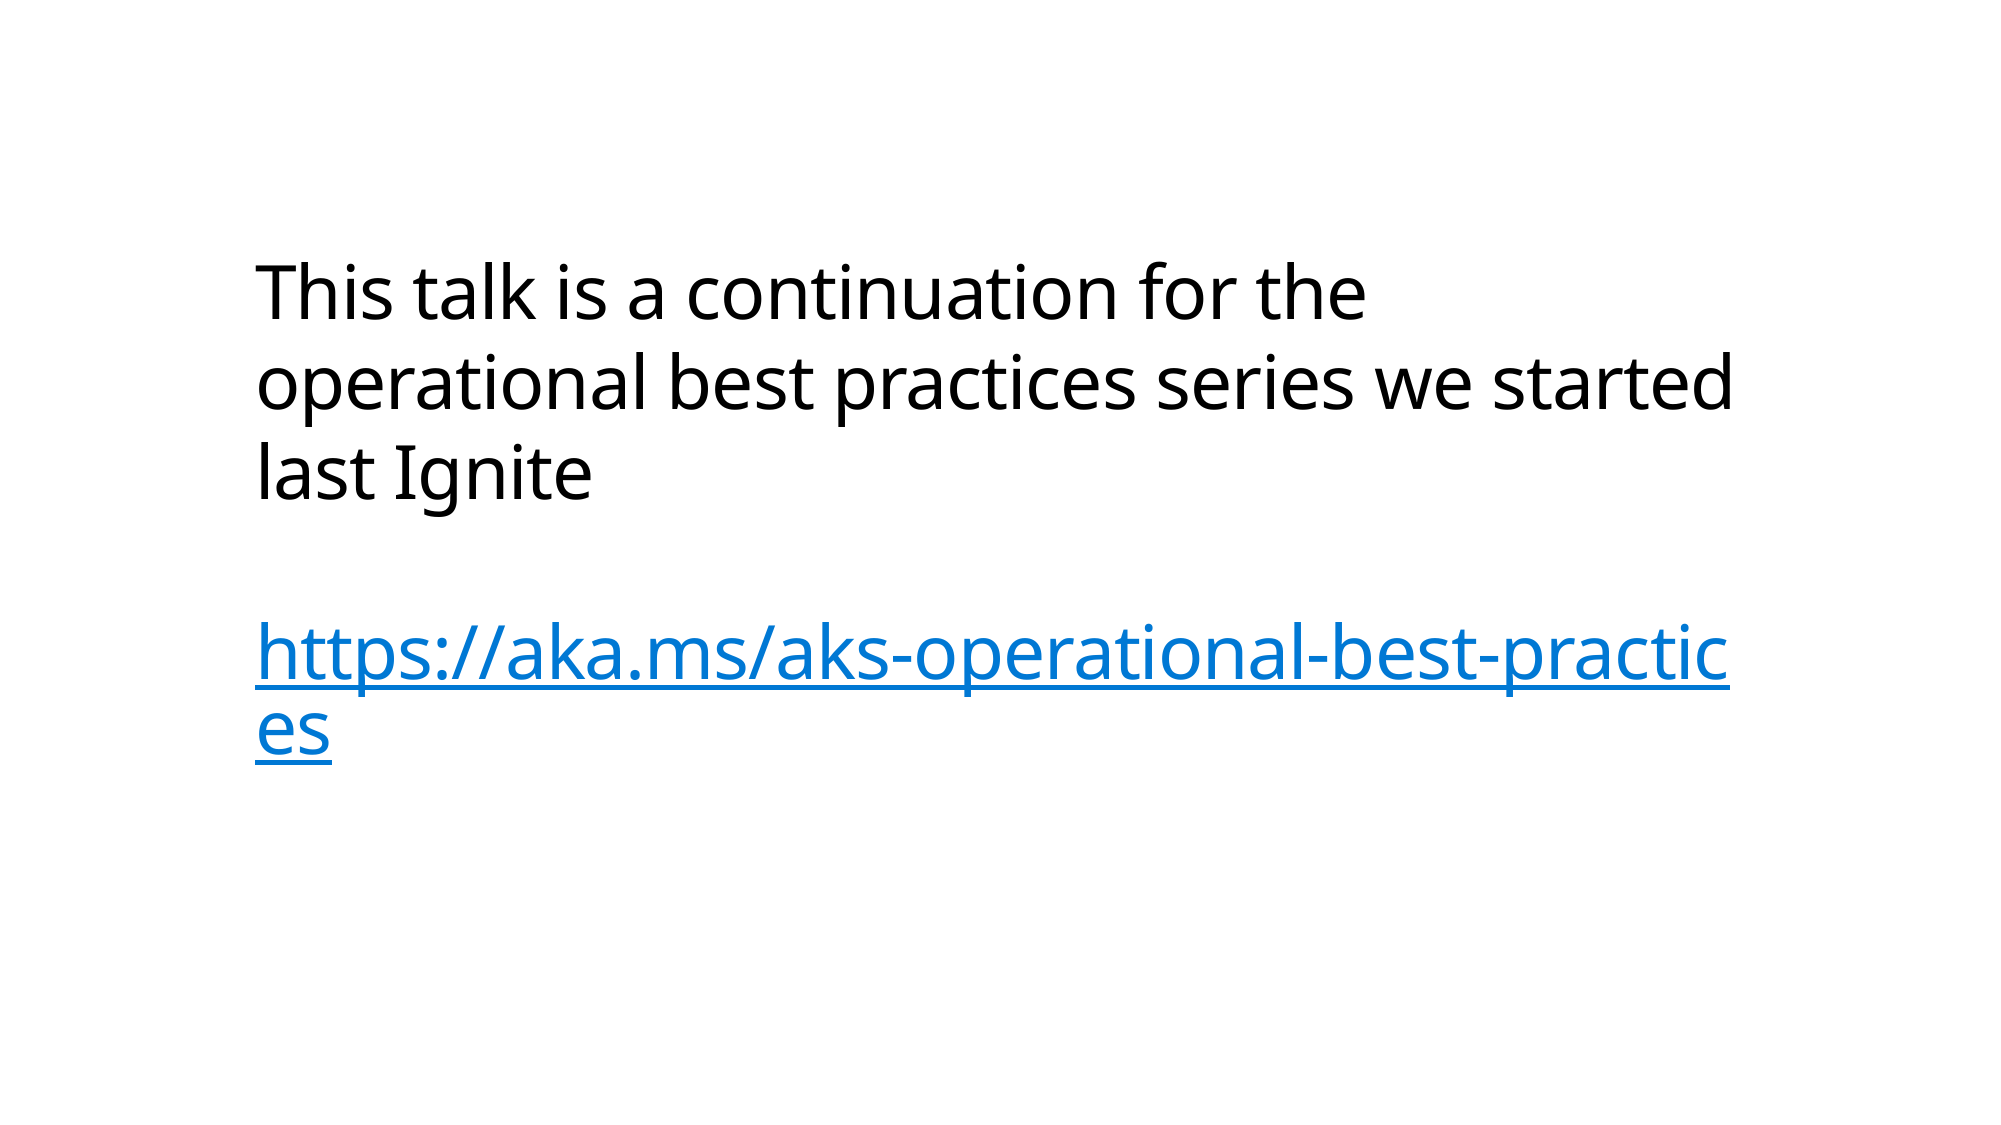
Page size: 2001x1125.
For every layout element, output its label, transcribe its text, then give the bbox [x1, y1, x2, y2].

title This talk is a continuation for the operational best practices series we started last Ignite https://aka.ms/aks-operational-best-practices [255, 244, 1745, 881]
